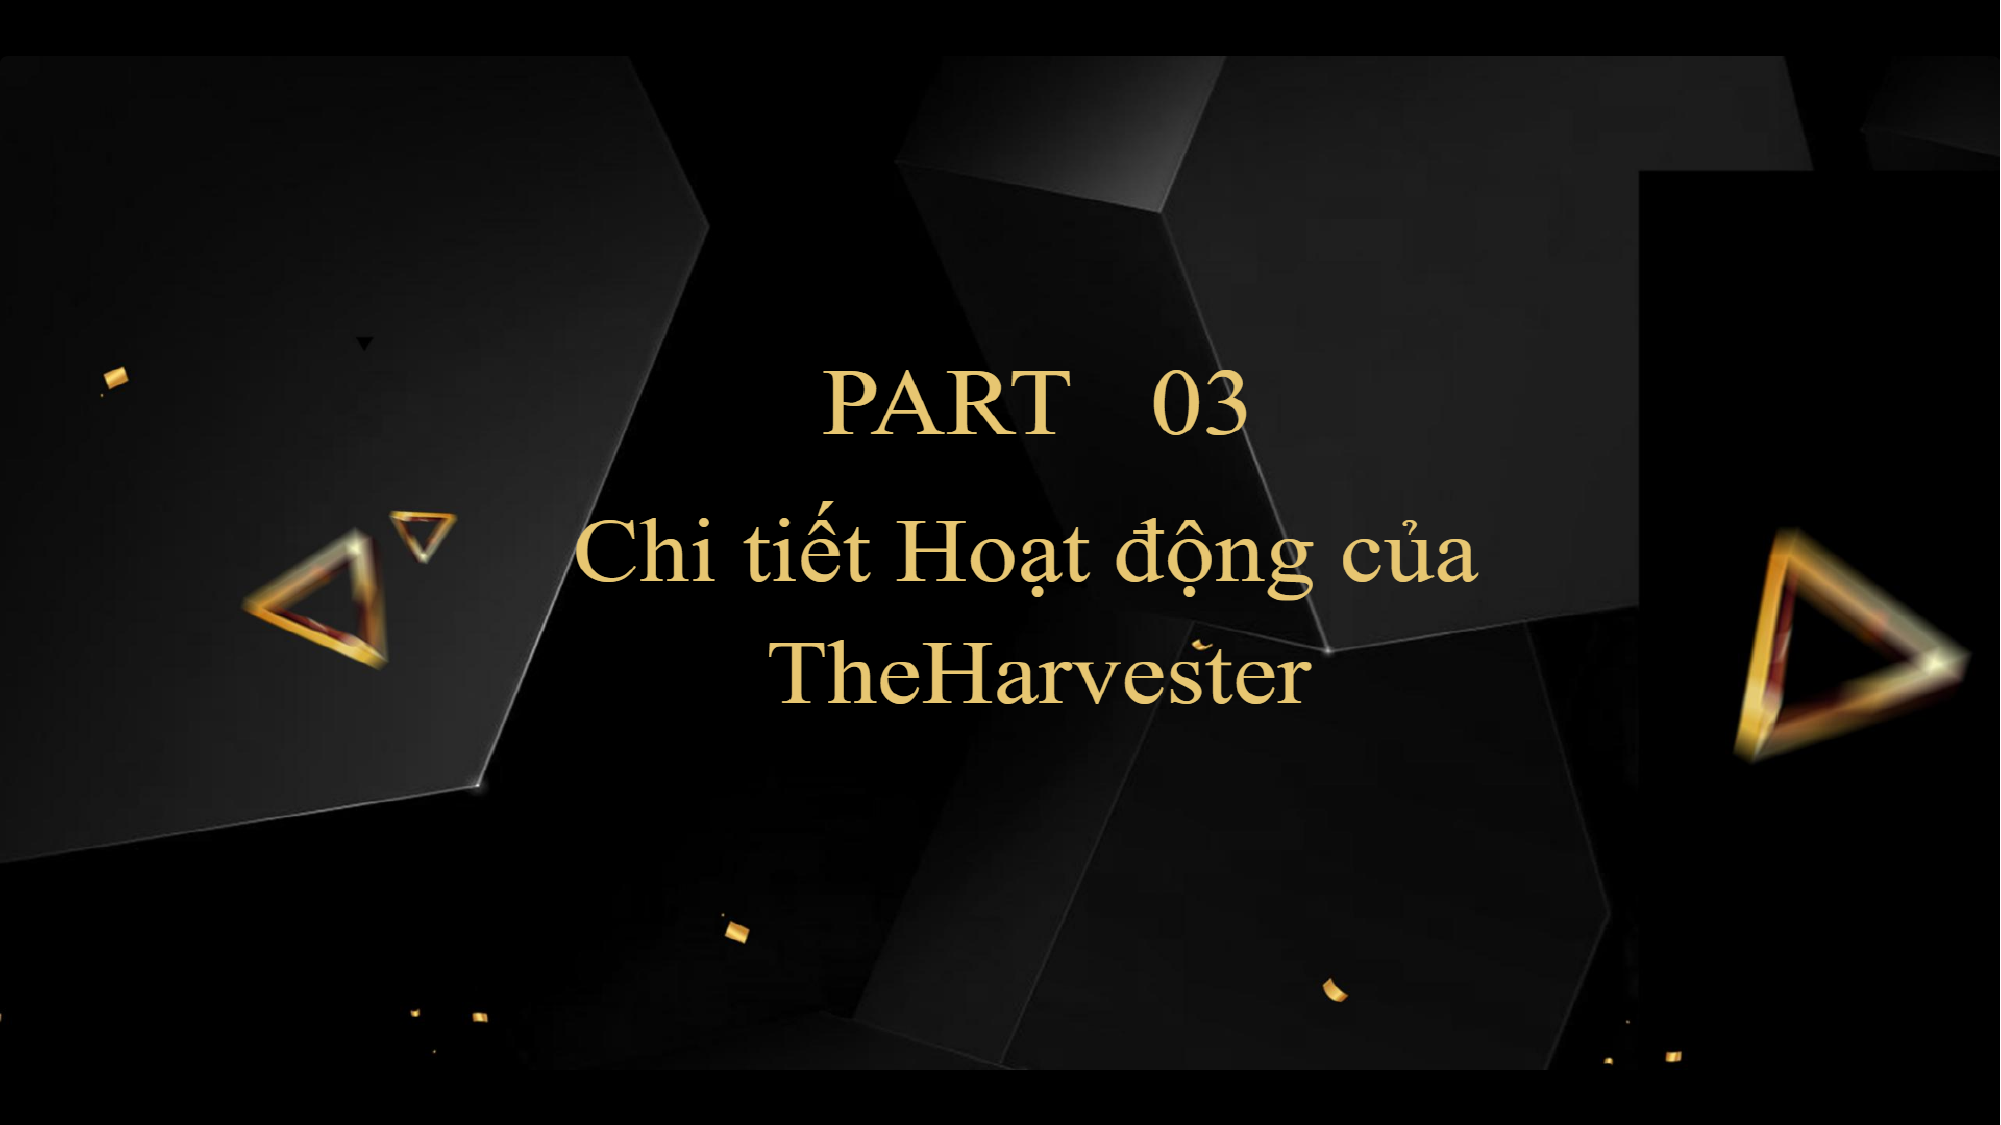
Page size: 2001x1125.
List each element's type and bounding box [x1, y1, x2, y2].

list [0, 0, 2000, 1125]
